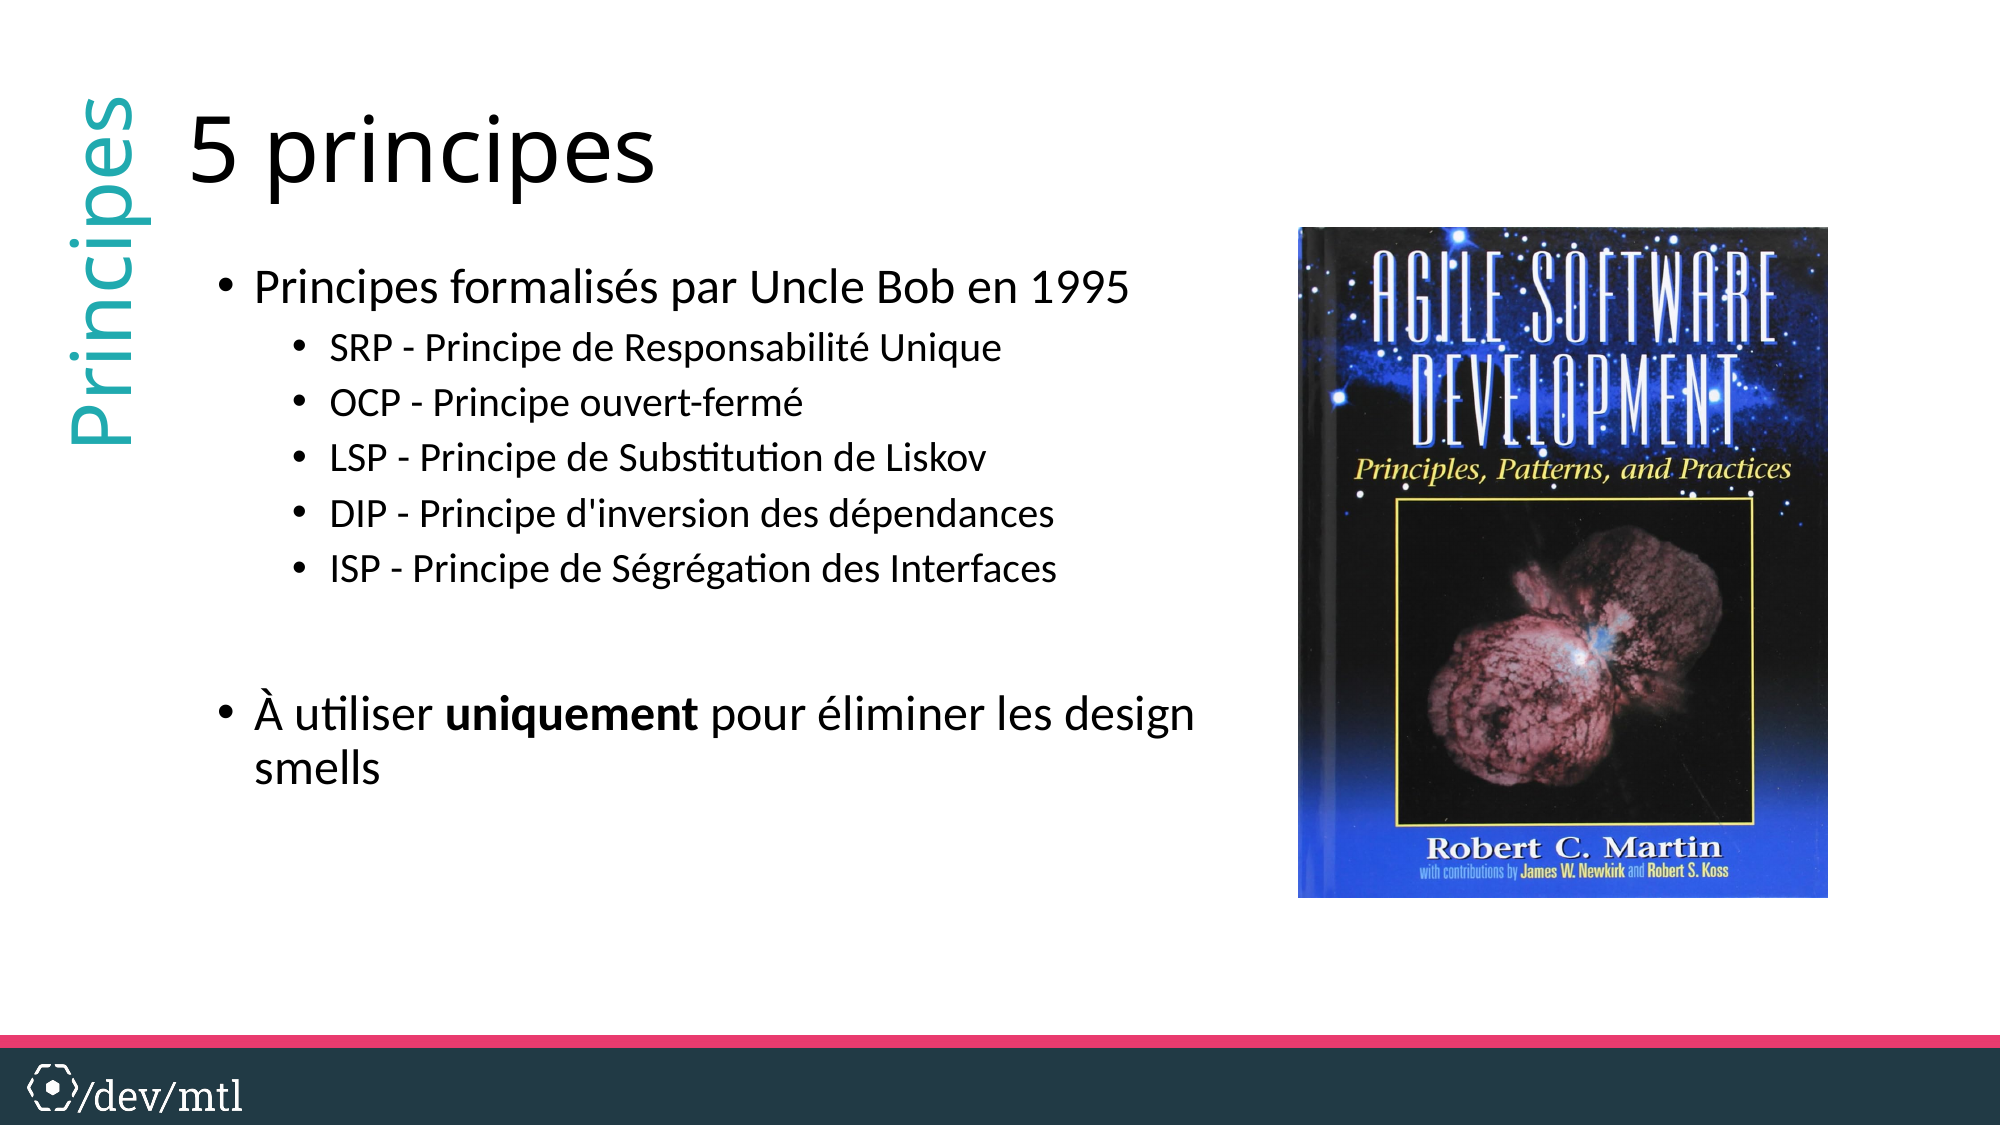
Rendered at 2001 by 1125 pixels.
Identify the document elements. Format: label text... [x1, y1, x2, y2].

picture [1298, 227, 1828, 898]
text_box Principes [36, 79, 173, 1016]
picture [0, 1035, 2000, 1125]
text_box 5 principes [172, 61, 1814, 244]
text_box Principes formalisés par Uncle Bob en 1995 SRP - Principe de Responsabilité Unique OCP - Principe ouvert-fermé LSP - Principe de Substitution de Liskov DIP - Principe d'inversion des dépendances ISP - Principe de Ségrégation des Interfaces À utiliser uniquement pour éliminer les design smells [202, 260, 1268, 1020]
